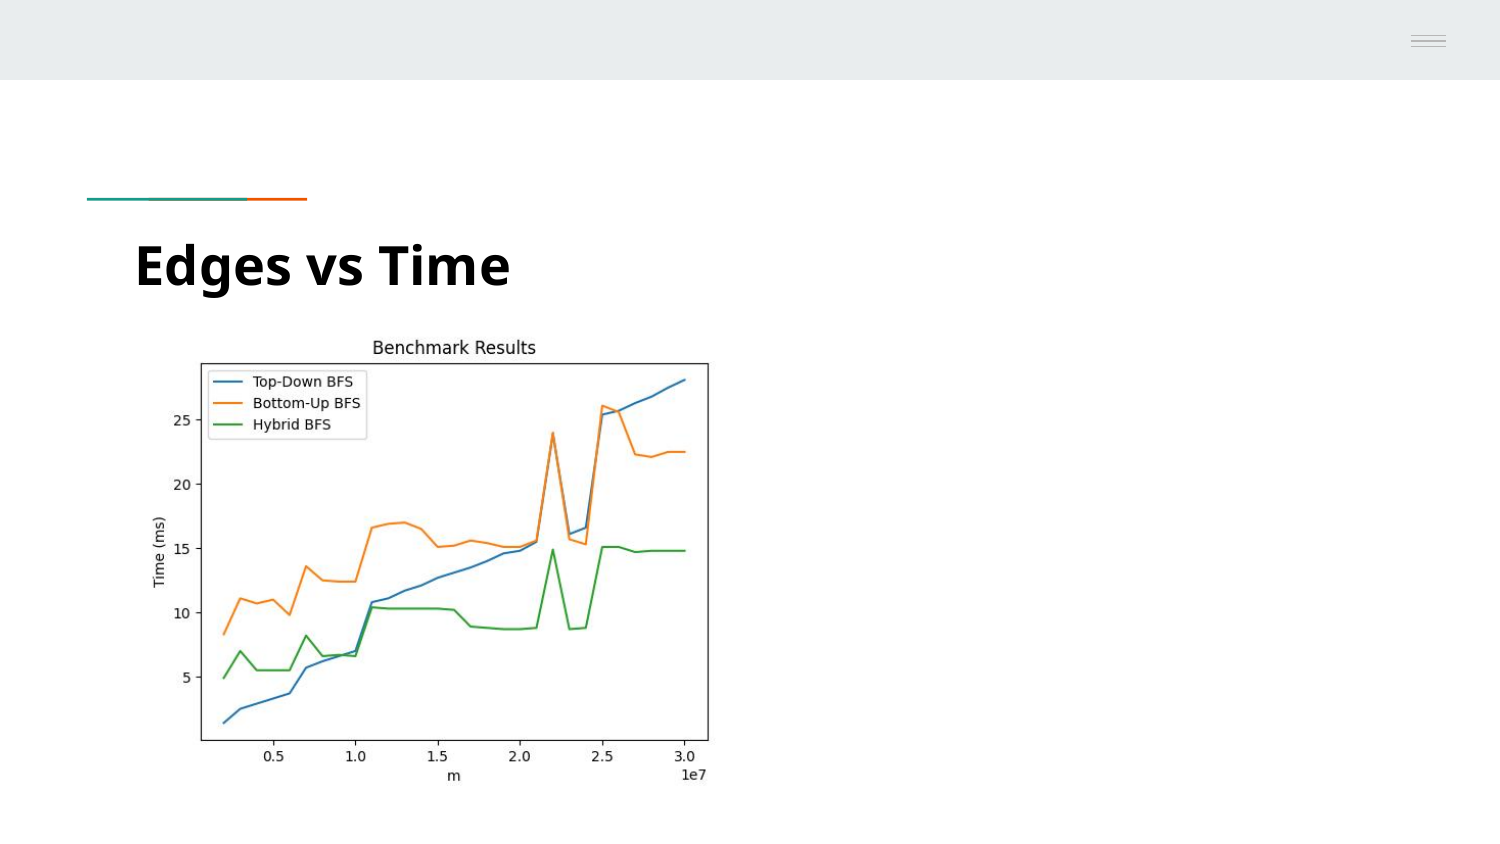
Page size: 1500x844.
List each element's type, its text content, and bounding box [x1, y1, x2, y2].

picture [119, 303, 773, 794]
title Edges vs Time [119, 216, 1381, 305]
